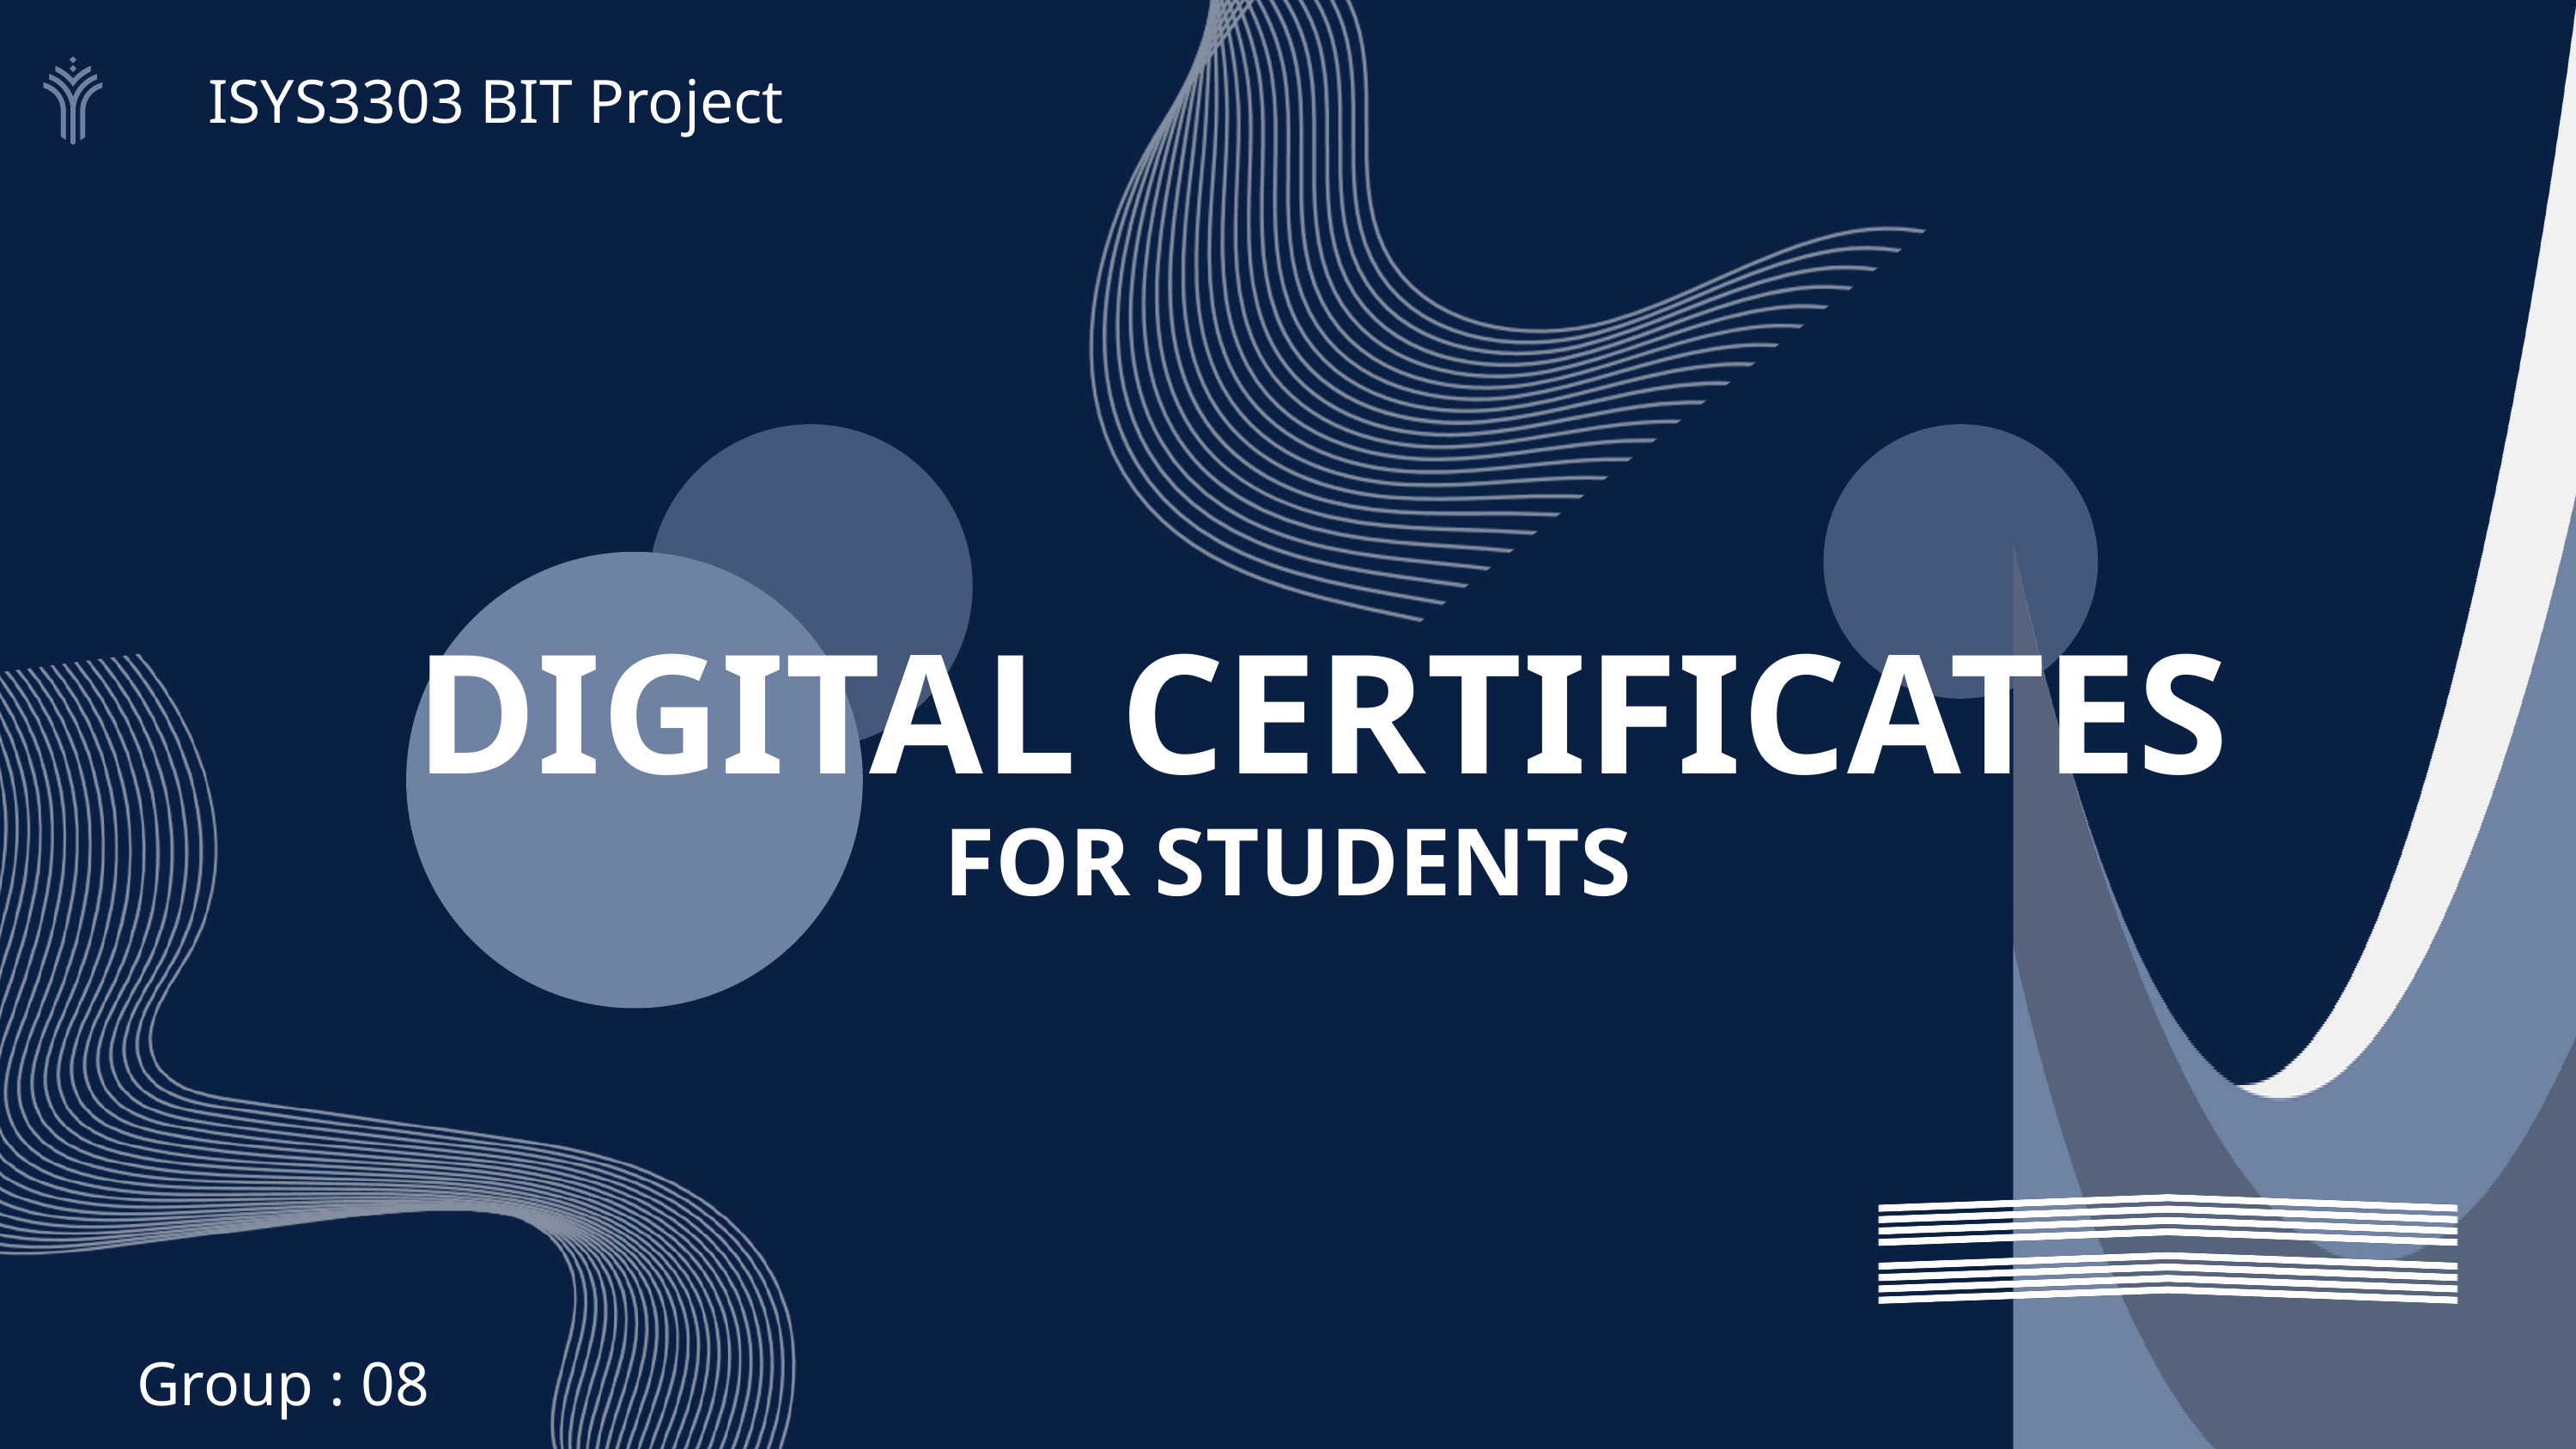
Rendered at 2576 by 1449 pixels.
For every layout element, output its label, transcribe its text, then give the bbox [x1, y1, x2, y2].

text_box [405, 551, 864, 1009]
text_box [297, 0, 2013, 575]
text_box [2013, 807, 2576, 1449]
text_box Group : 08 [0, 1333, 679, 1418]
text_box DIGITAL CERTIFICATES [25, 575, 401, 807]
text_box ISYS3303 BIT Project [100, 52, 893, 136]
text_box [2013, 0, 2576, 575]
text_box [1823, 423, 2099, 700]
text_box [1878, 1194, 2458, 1304]
text_box [0, 669, 1552, 1449]
text_box [43, 57, 103, 145]
text_box FOR STUDENTS [867, 784, 2014, 915]
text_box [648, 423, 973, 749]
text_box DIGITAL CERTIFICATES [867, 575, 2576, 807]
text_box [977, 483, 1437, 575]
